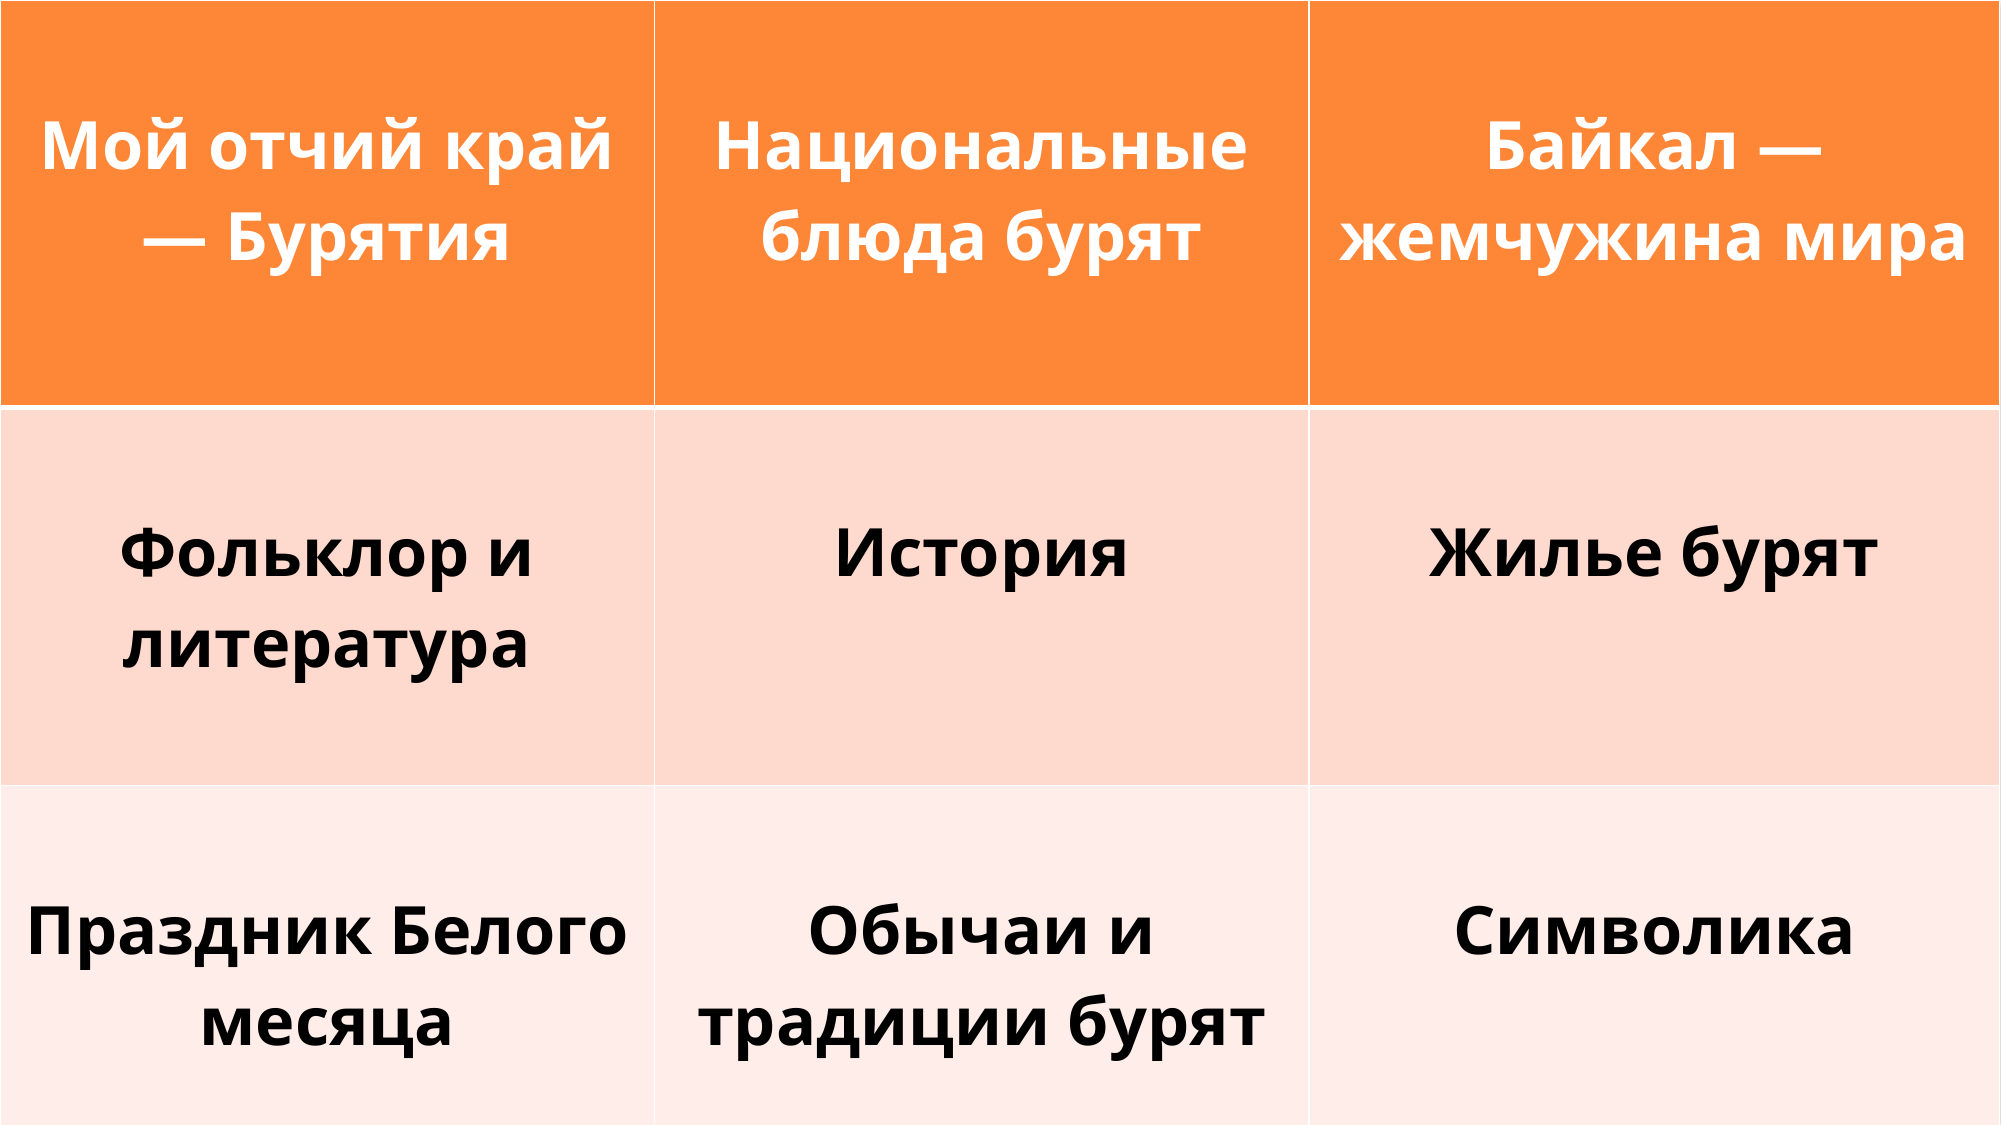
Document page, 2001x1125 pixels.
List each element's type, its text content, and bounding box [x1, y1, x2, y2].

table_cell Фольклор и литература [1, 410, 654, 785]
table_cell Обычаи и традиции бурят [655, 786, 1308, 1125]
table_header Байкал — жемчужина мира [1310, 1, 1999, 405]
table_cell Символика [1310, 786, 1999, 1125]
table_cell Жилье бурят [1310, 410, 1999, 785]
table_header Мой отчий край — Бурятия [1, 1, 654, 405]
table_cell Праздник Белого месяца [1, 786, 654, 1125]
table_header Национальные блюда бурят [655, 1, 1308, 405]
table_cell История [655, 410, 1308, 785]
